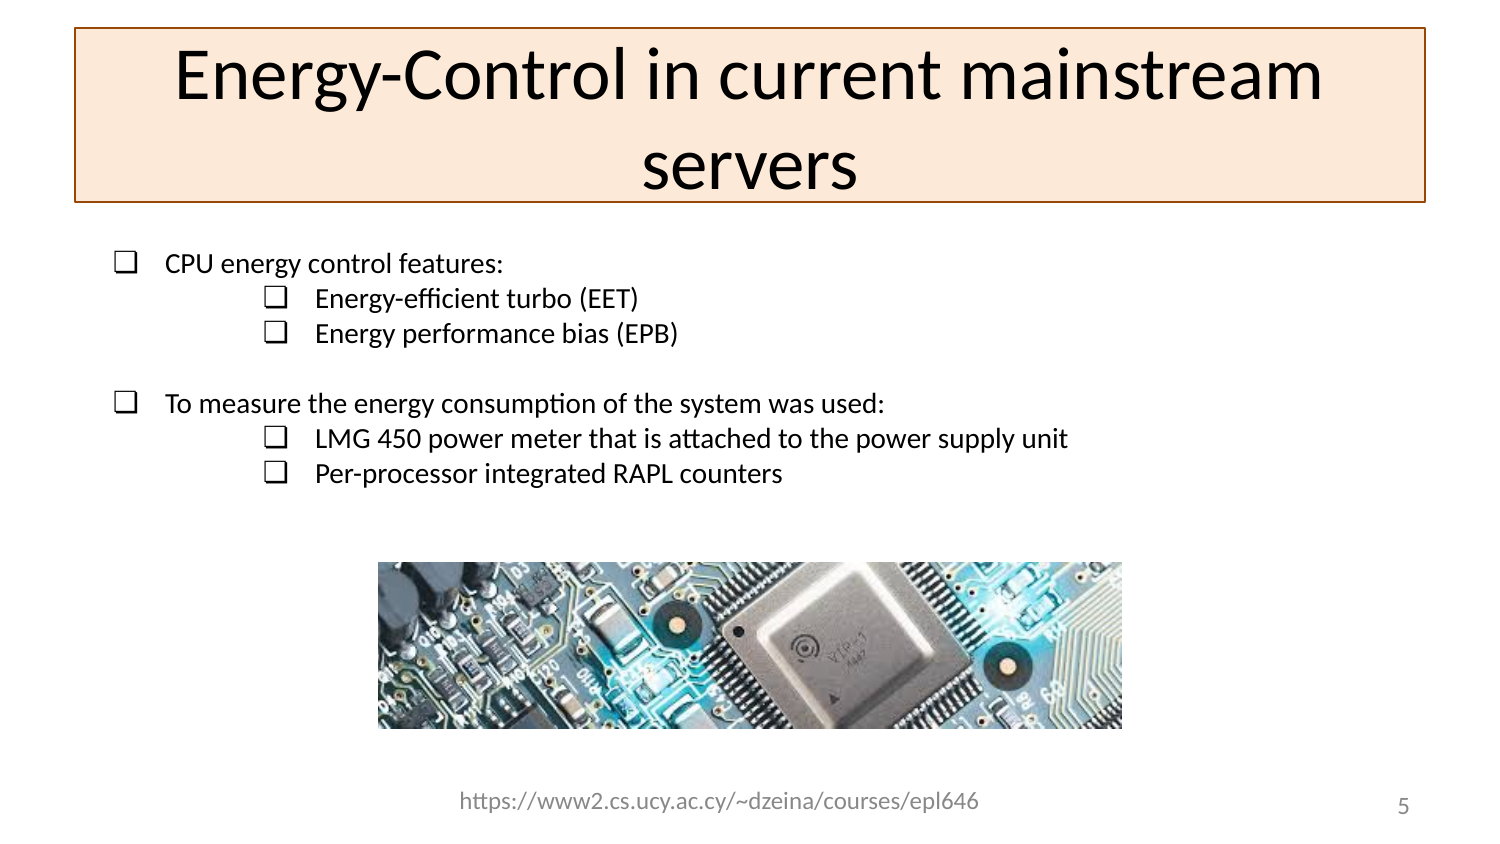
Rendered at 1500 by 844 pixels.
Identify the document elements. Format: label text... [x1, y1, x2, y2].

slide_number ‹#› [1365, 782, 1425, 827]
text_box https://www2.cs.ucy.ac.cy/~dzeina/courses/epl646 [75, 762, 1365, 837]
list CPU energy control features: Energy-efficient turbo (EET) Energy performance bias (EPB) To measure the energy consumption of the system was used: LMG 450 power meter that is attached to the power supply unit Per-processor integrated RAPL counters [75, 202, 1425, 763]
picture [378, 562, 1122, 729]
title Energy-Control in current mainstream servers [75, 27, 1425, 202]
